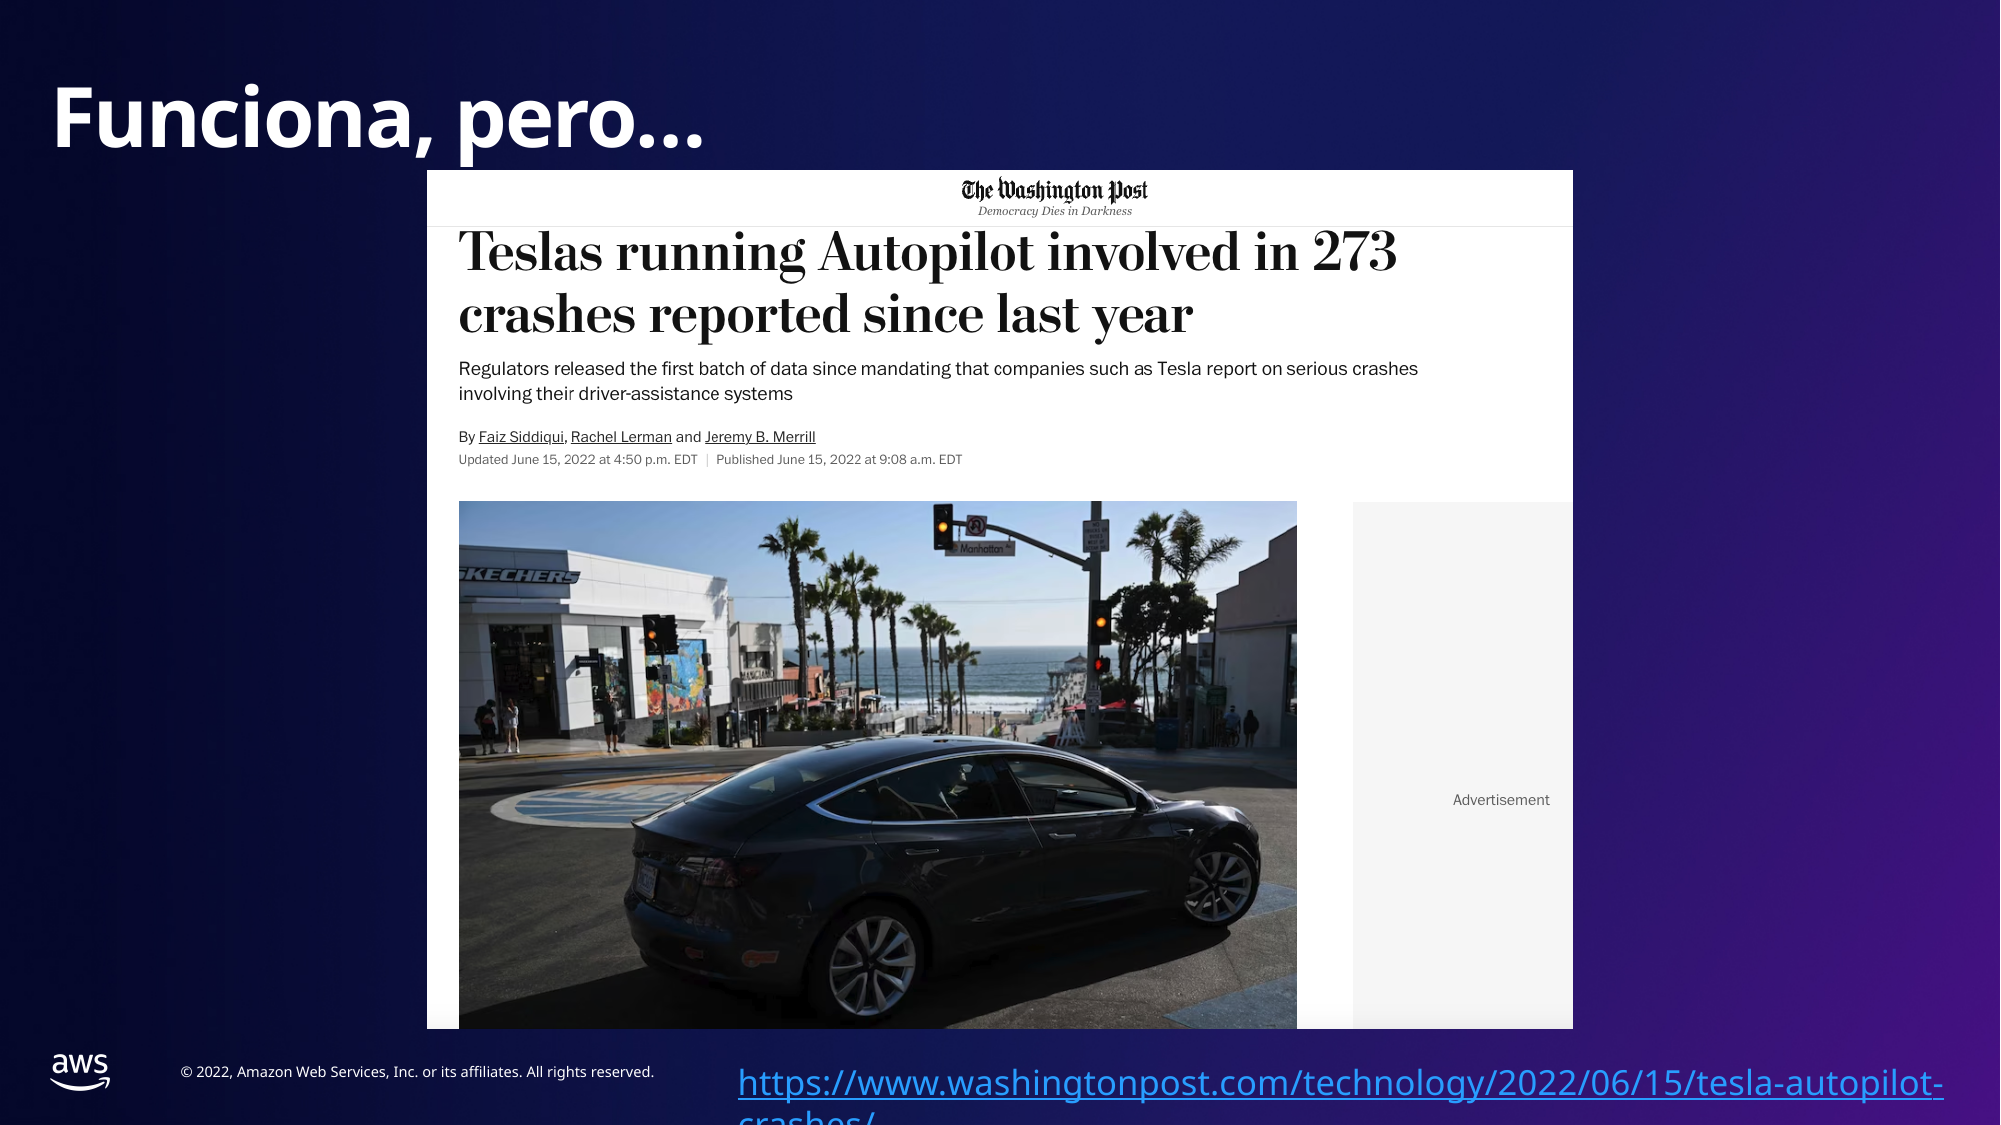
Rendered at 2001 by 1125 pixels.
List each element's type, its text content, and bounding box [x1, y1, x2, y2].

text_box https://www.washingtonpost.com/technology/2022/06/15/tesla-autopilot-crashes/ [712, 1040, 1972, 1125]
title Funciona, pero… [50, 40, 1950, 159]
picture [0, 0, 2000, 1125]
